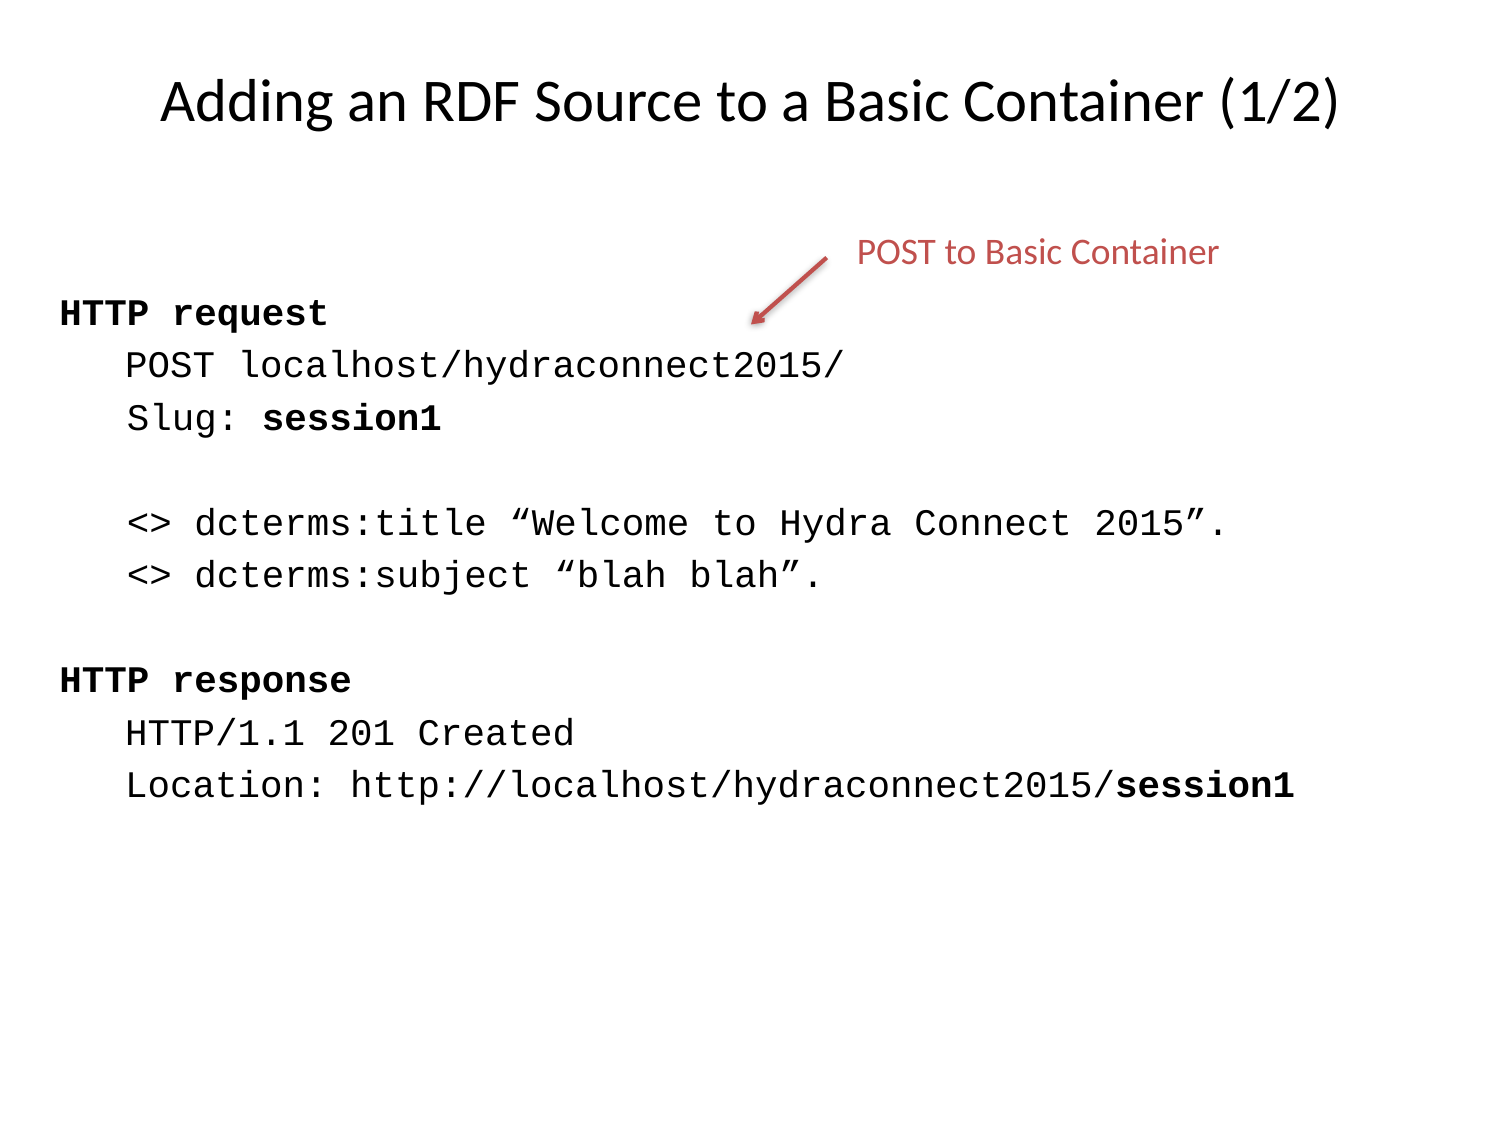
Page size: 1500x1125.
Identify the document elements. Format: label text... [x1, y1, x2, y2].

text_box POST to Basic Container [842, 219, 1236, 280]
title Adding an RDF Source to a Basic Container (1/2) [13, 29, 1490, 164]
list HTTP request POST localhost/hydraconnect2015/ Slug: session1 <> dcterms:title “Welcome to Hydra Connect 2015”. <> dcterms:subject “blah blah”. HTTP response HTTP/1.1 201 Created Location: http://localhost/hydraconnect2015/session1 [44, 280, 1397, 866]
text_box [750, 257, 827, 325]
